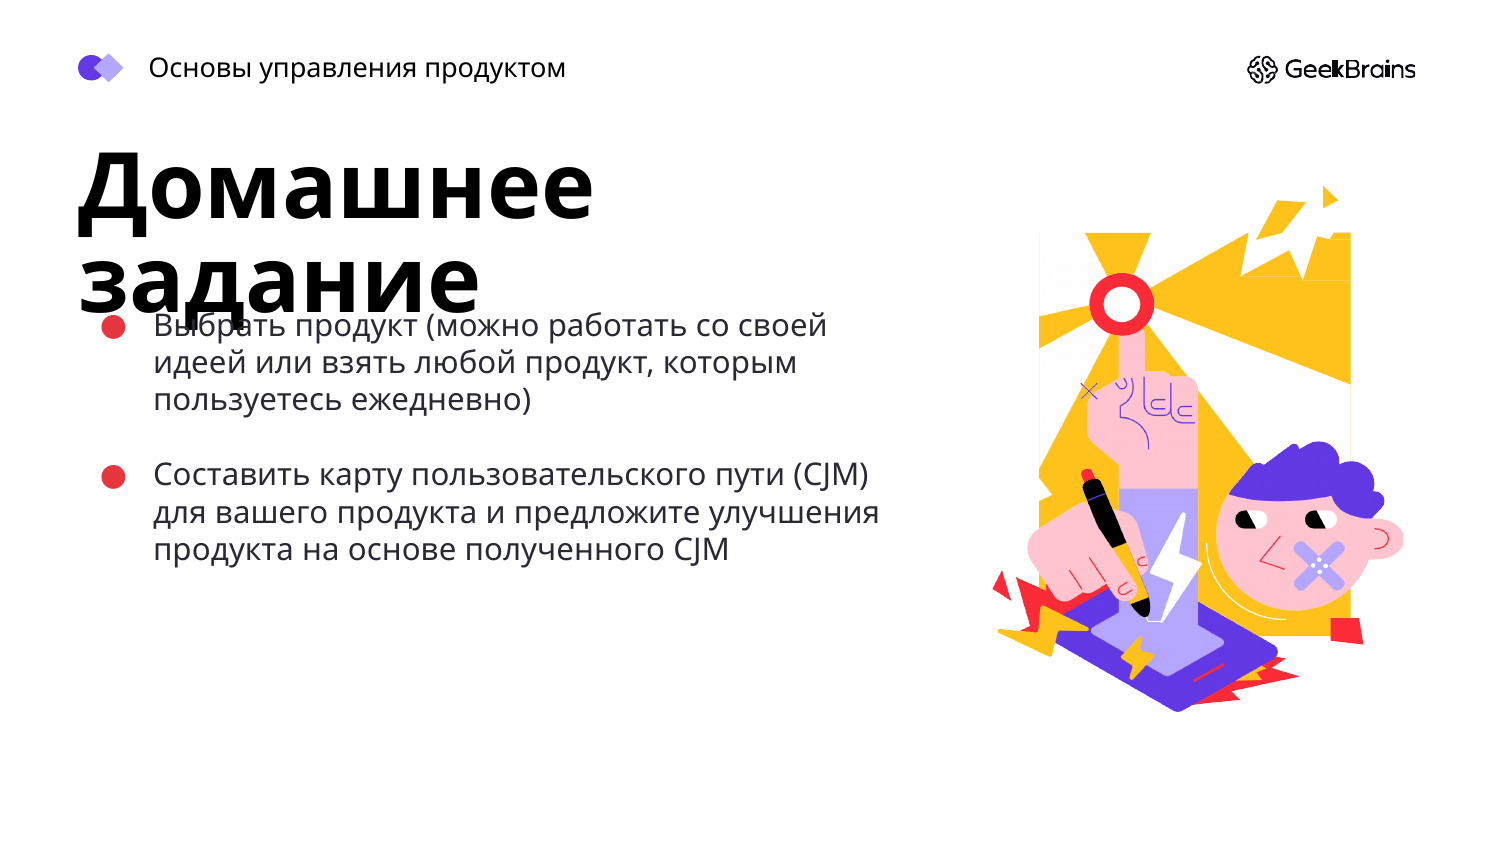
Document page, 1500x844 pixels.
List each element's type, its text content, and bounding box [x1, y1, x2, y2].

text_box [78, 54, 102, 81]
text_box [1246, 55, 1416, 84]
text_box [992, 185, 1404, 712]
text_box Выбрать продукт (можно работать со своей идеей или взять любой продукт, которым пользуетесь ежедневно) Составить карту пользовательского пути (CJM) для вашего продукта и предложите улучшения продукта на основе полученного CJM [78, 303, 925, 654]
text_box Домашнее задание [78, 143, 989, 256]
text_box Основы управления продуктом [141, 43, 1029, 81]
text_box [93, 53, 124, 82]
